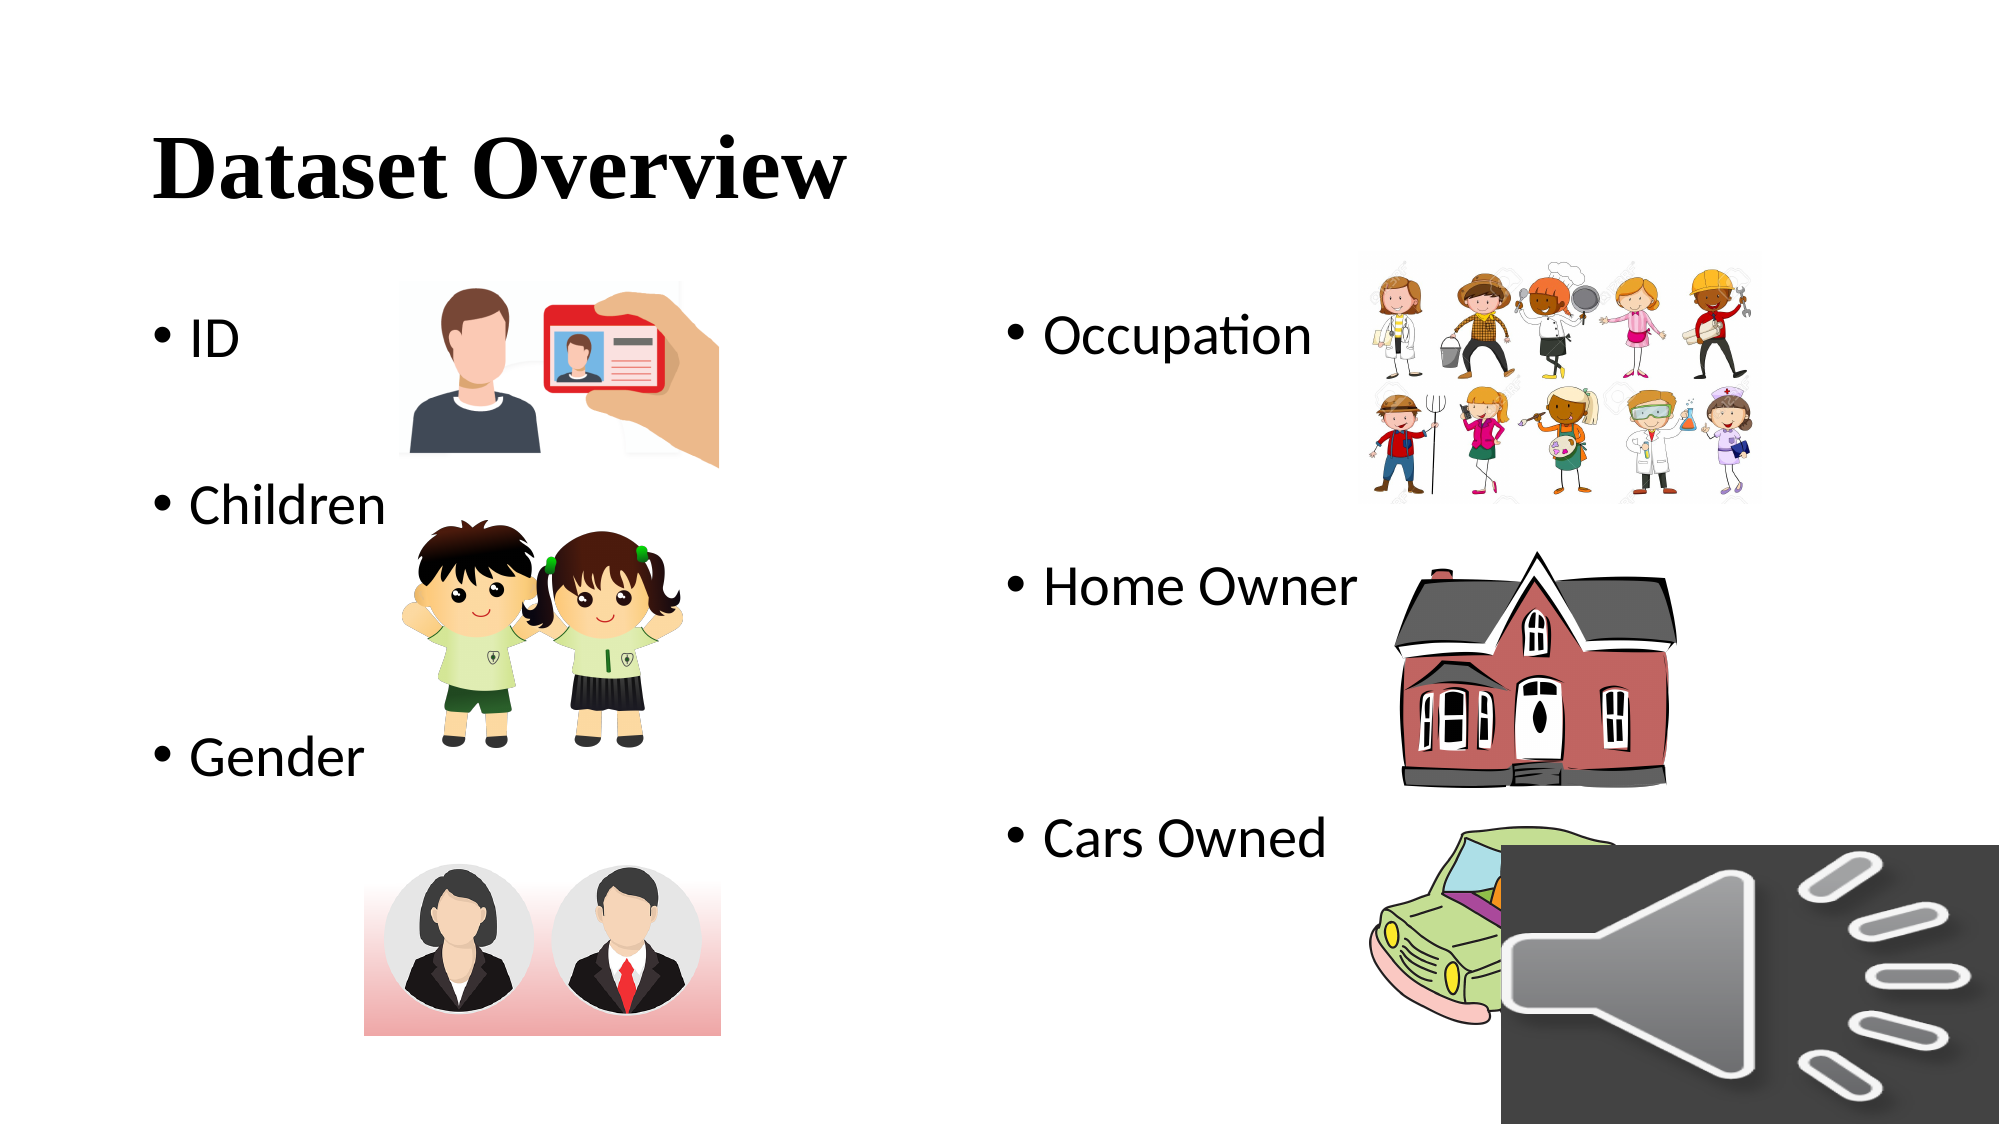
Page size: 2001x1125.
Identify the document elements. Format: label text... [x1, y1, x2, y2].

picture [402, 520, 683, 748]
list ID Children Gender [137, 299, 988, 1014]
picture [1368, 826, 2000, 1125]
list Occupation Home Owner Cars Owned [990, 205, 1841, 920]
picture [1394, 551, 1677, 788]
title Dataset Overview [137, 59, 1863, 278]
picture [1357, 251, 1762, 504]
picture [399, 281, 726, 474]
picture [364, 843, 721, 1036]
